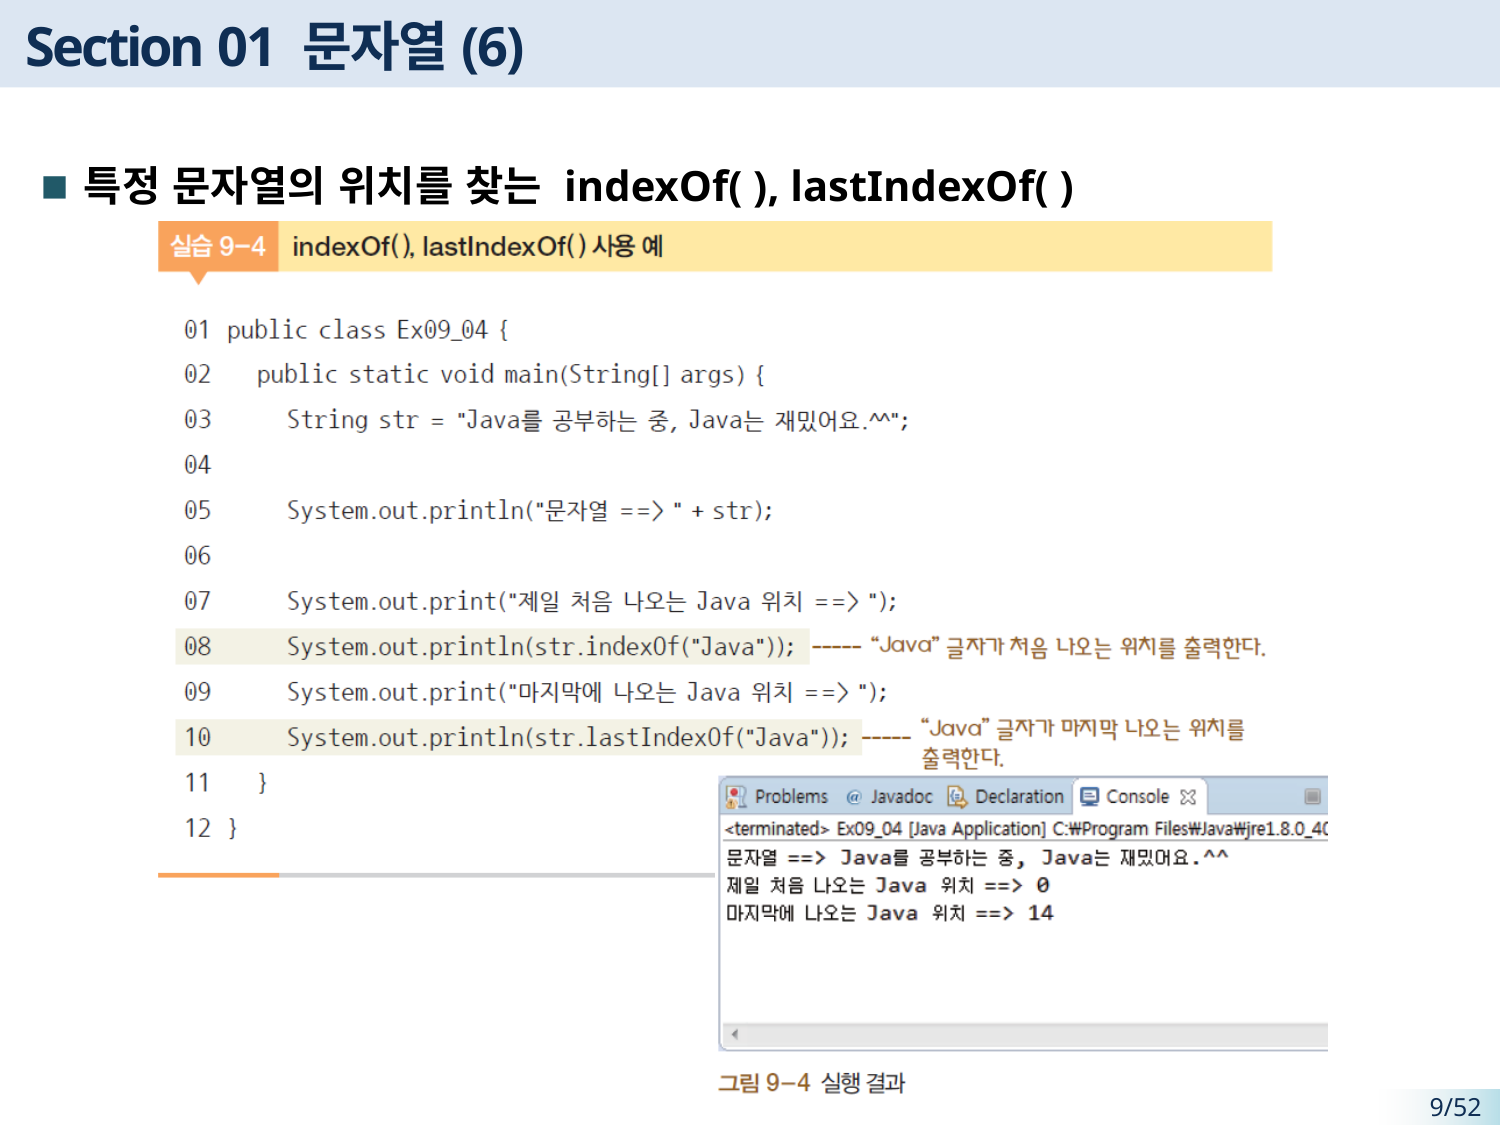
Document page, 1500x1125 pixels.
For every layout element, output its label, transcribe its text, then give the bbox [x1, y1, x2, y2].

list 특정 문자열의 위치를 찾는 indexOf( ), lastIndexOf( ) [10, 126, 1481, 1057]
picture [156, 221, 1329, 1097]
title Section 01 문자열(6) [10, 5, 1288, 84]
